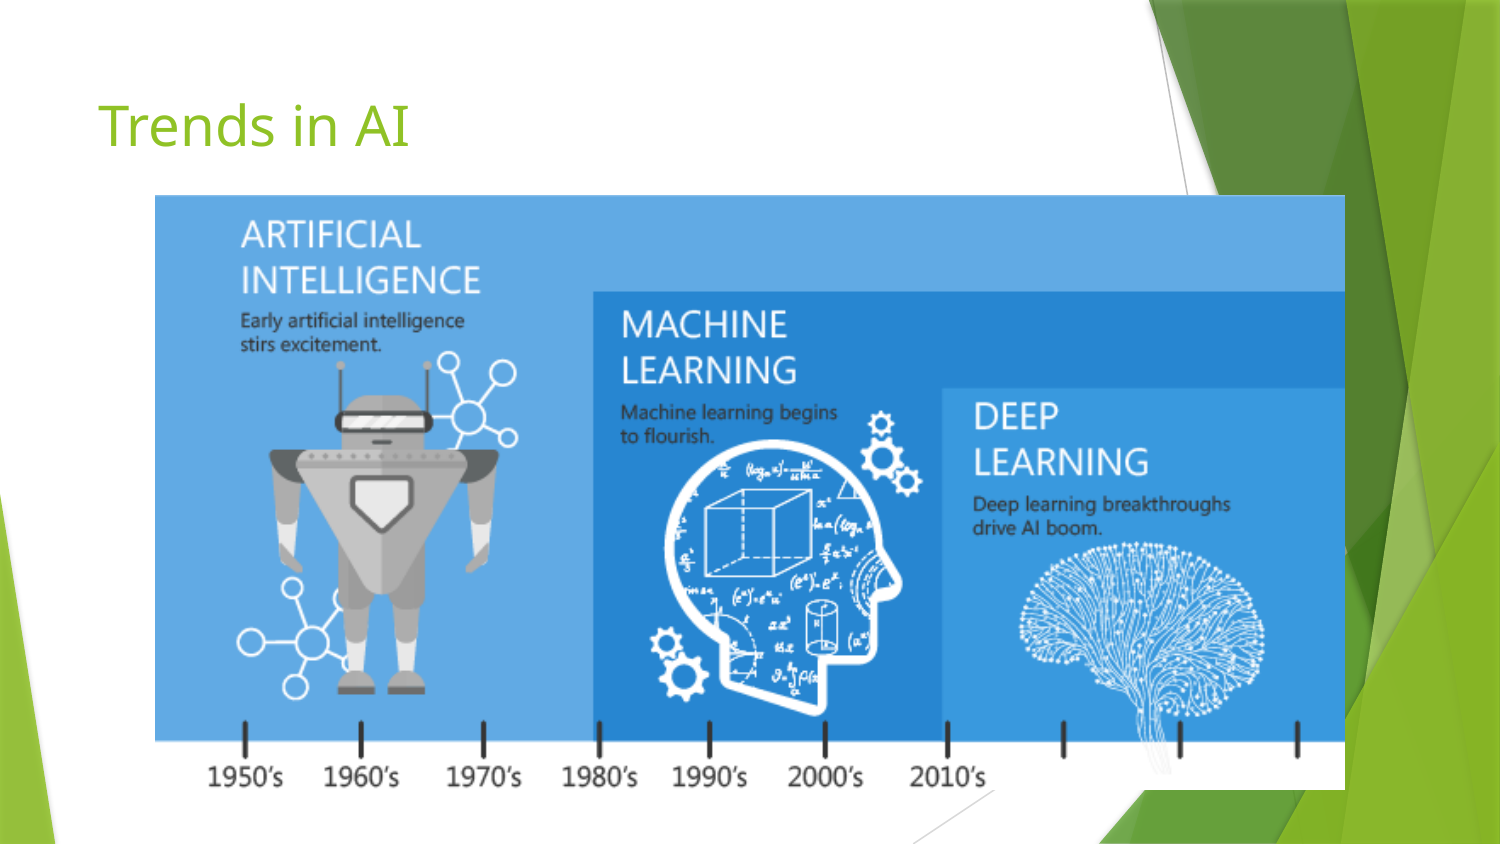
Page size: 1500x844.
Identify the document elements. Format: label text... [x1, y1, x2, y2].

title Trends in AI [83, 75, 1141, 238]
picture [154, 194, 1346, 791]
